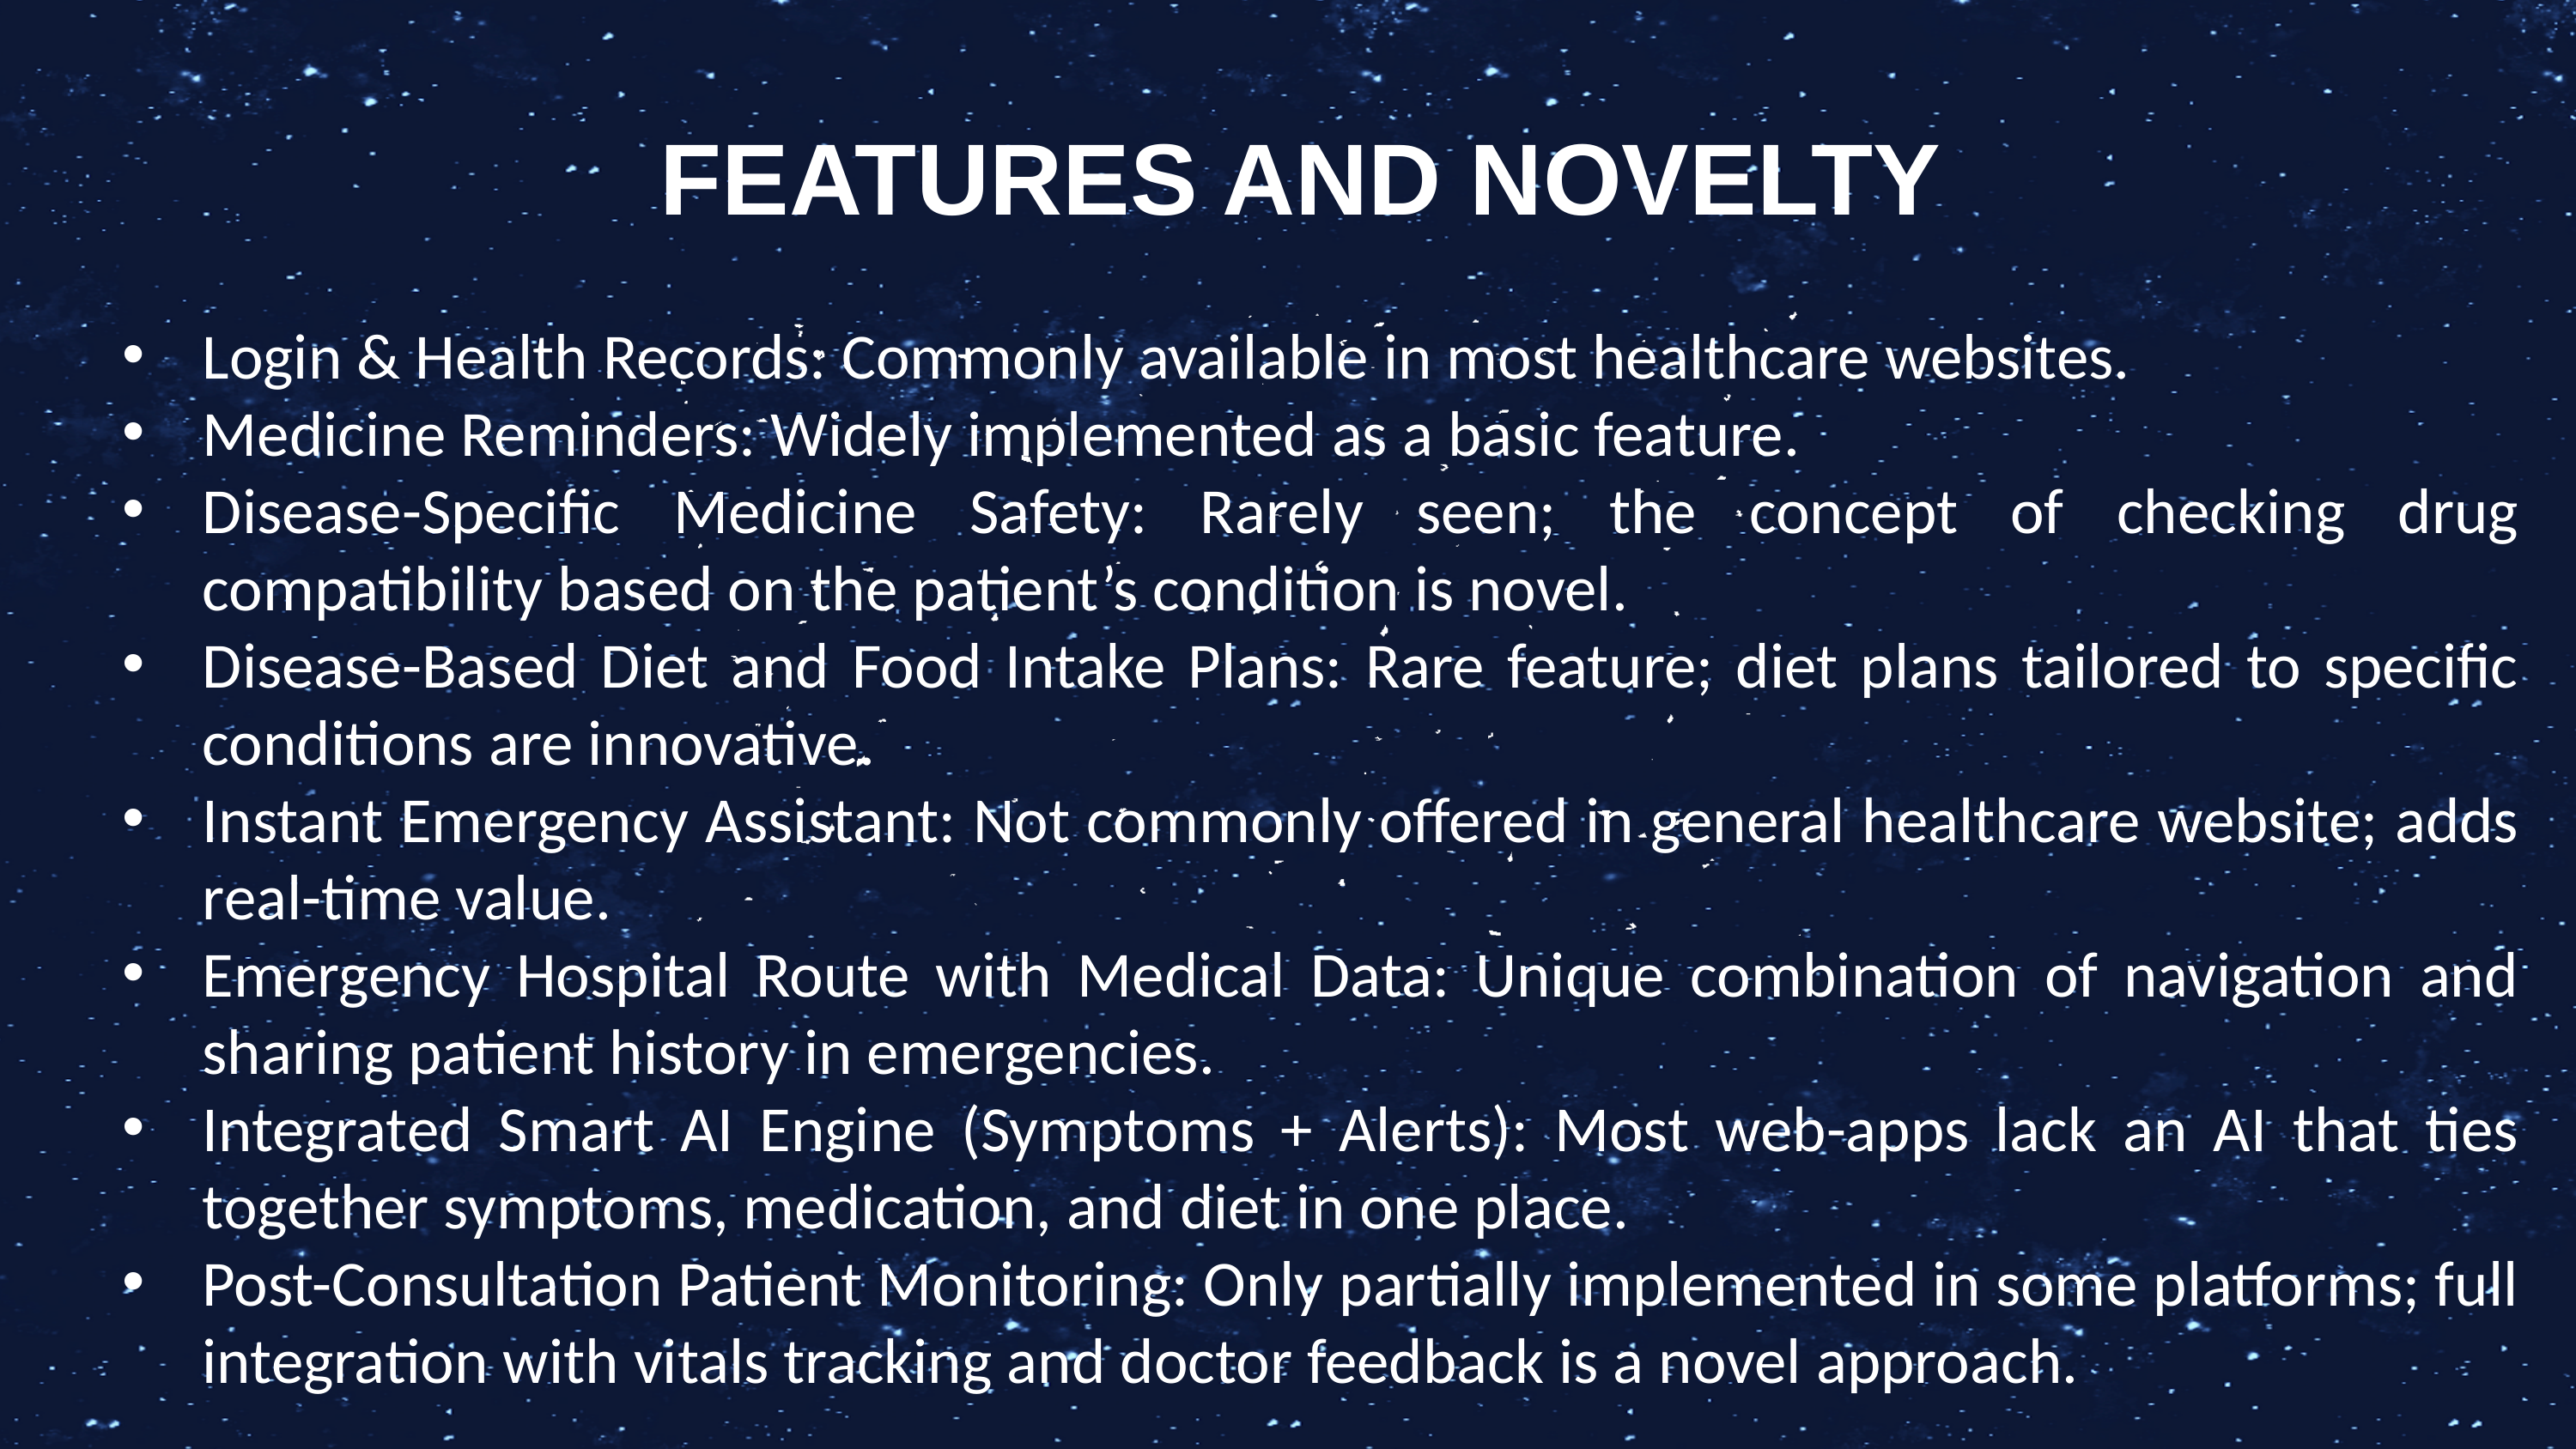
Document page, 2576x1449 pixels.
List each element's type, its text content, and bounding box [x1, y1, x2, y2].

text_box [0, 0, 2576, 1449]
text_box FEATURES AND NOVELTY [656, 103, 1943, 236]
picture [680, 307, 1801, 936]
text_box Login & Health Records: Commonly available in most healthcare websites. Medicine Reminders: Widely implemented as a basic feature. Disease-Specific Medicine Safety: Rarely seen; the concept of checking drug compatibility based on the patient’s condition is novel. Disease-Based Diet and Food Intake Plans: Rare feature; diet plans tailored to specific conditions are innovative. Instant Emergency Assistant: Not commonly offered in general healthcare website; adds real-time value. Emergency Hospital Route with Medical Data: Unique combination of navigation and sharing patient history in emergencies. Integrated Smart AI Engine (Symptoms + Alerts): Most web-apps lack an AI that ties together symptoms, medication, and diet in one place. Post-Consultation Patient Monitoring: Only partially implemented in some platforms; full integration with vitals tracking and doctor feedback is a novel approach. [109, 307, 2534, 1403]
